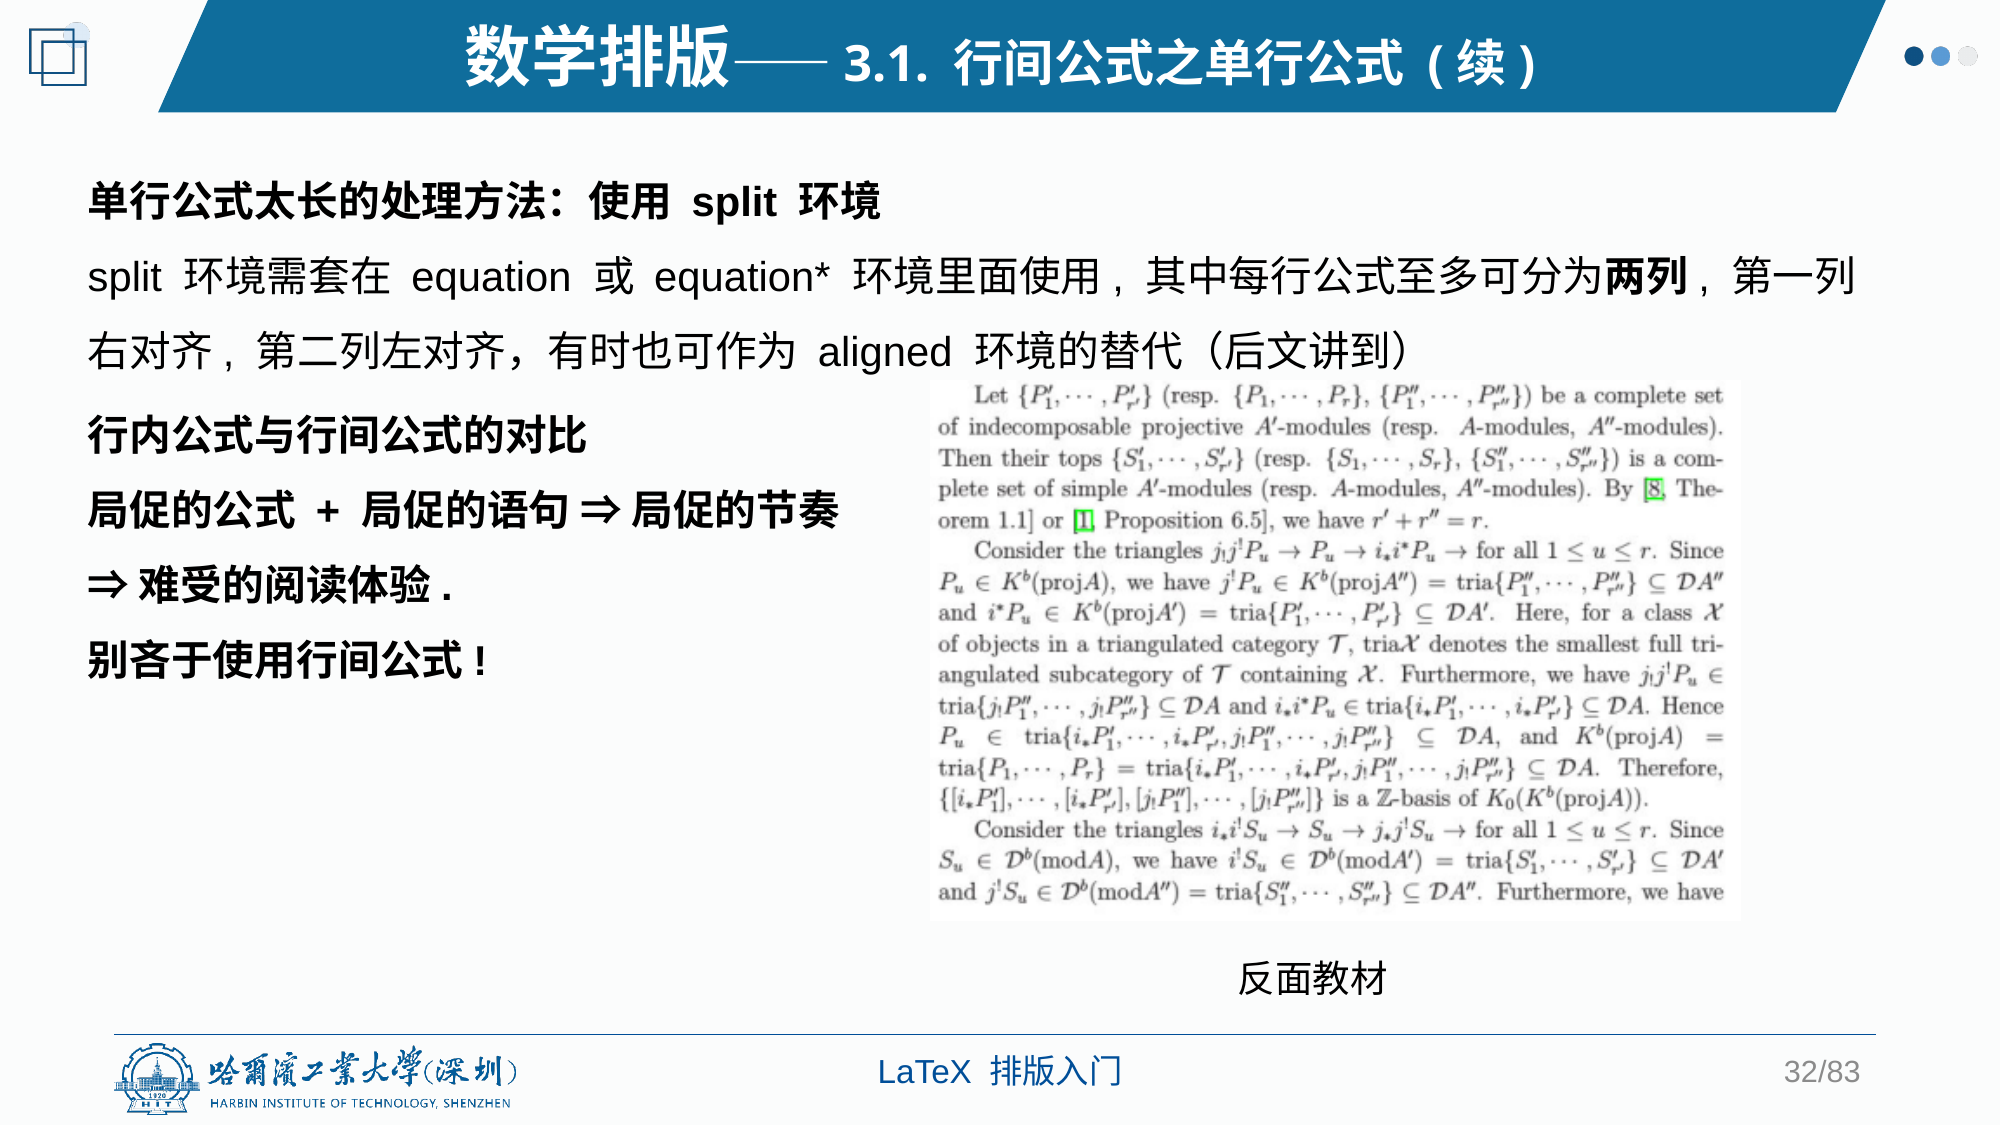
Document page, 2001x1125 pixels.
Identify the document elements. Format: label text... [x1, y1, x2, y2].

picture [0, 0, 119, 110]
picture [1881, 15, 2000, 97]
slide_number 32/83 [1432, 1044, 1876, 1097]
text_box 数学排版——3.1. 行间公式之单行公式 (续) [291, 7, 1709, 103]
text_box 反面教材 [1223, 925, 1459, 1008]
picture [114, 1043, 516, 1115]
picture [930, 380, 1741, 921]
text_box 单行公式太长的处理方法：使用 split 环境 split 环境需套在 equation 或 equation* 环境里面使用, 其中每行公式至多可分为两列, 第一列右对齐, 第二列左对齐，有时也可作为 aligned 环境的替代（后文讲到） [72, 142, 1886, 383]
text_box 行内公式与行间公式的对比 局促的公式 + 局促的语句 ⇒ 局促的节奏 ⇒ 难受的阅读体验. 别吝于使用行间公式! [72, 375, 881, 691]
